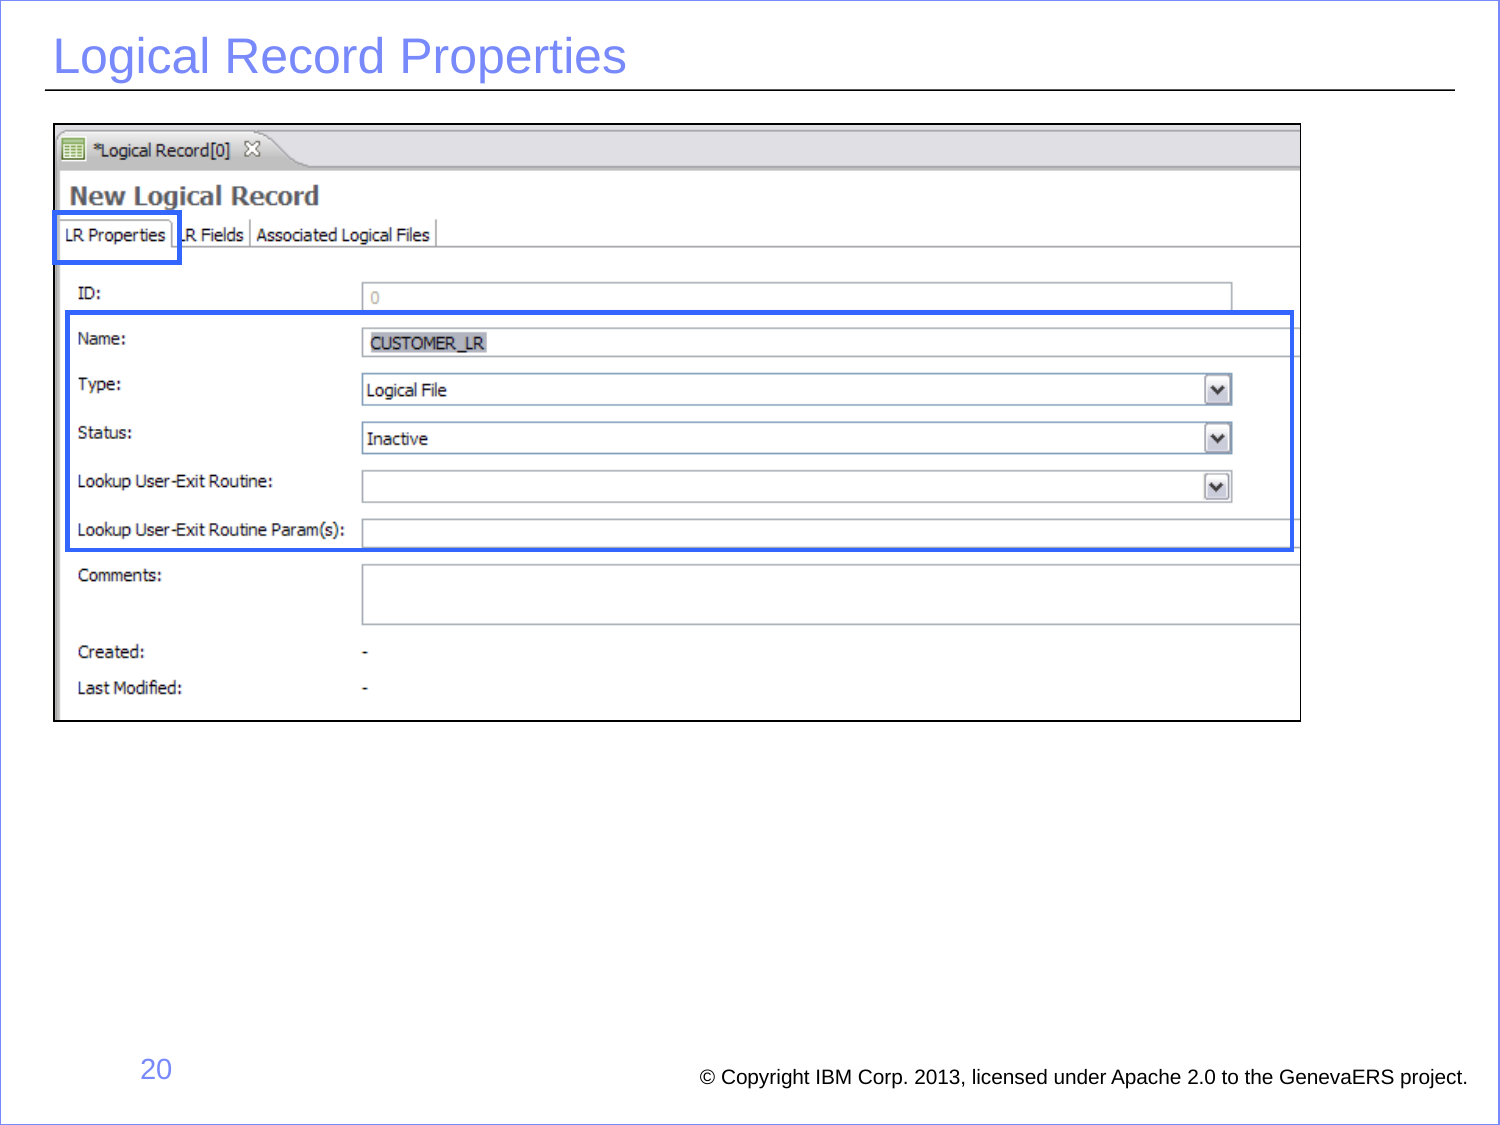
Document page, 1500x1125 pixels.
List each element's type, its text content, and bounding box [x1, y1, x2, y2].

title Logical Record Properties [37, 22, 1321, 113]
picture [54, 124, 1301, 721]
slide_number 20 [37, 1046, 188, 1125]
